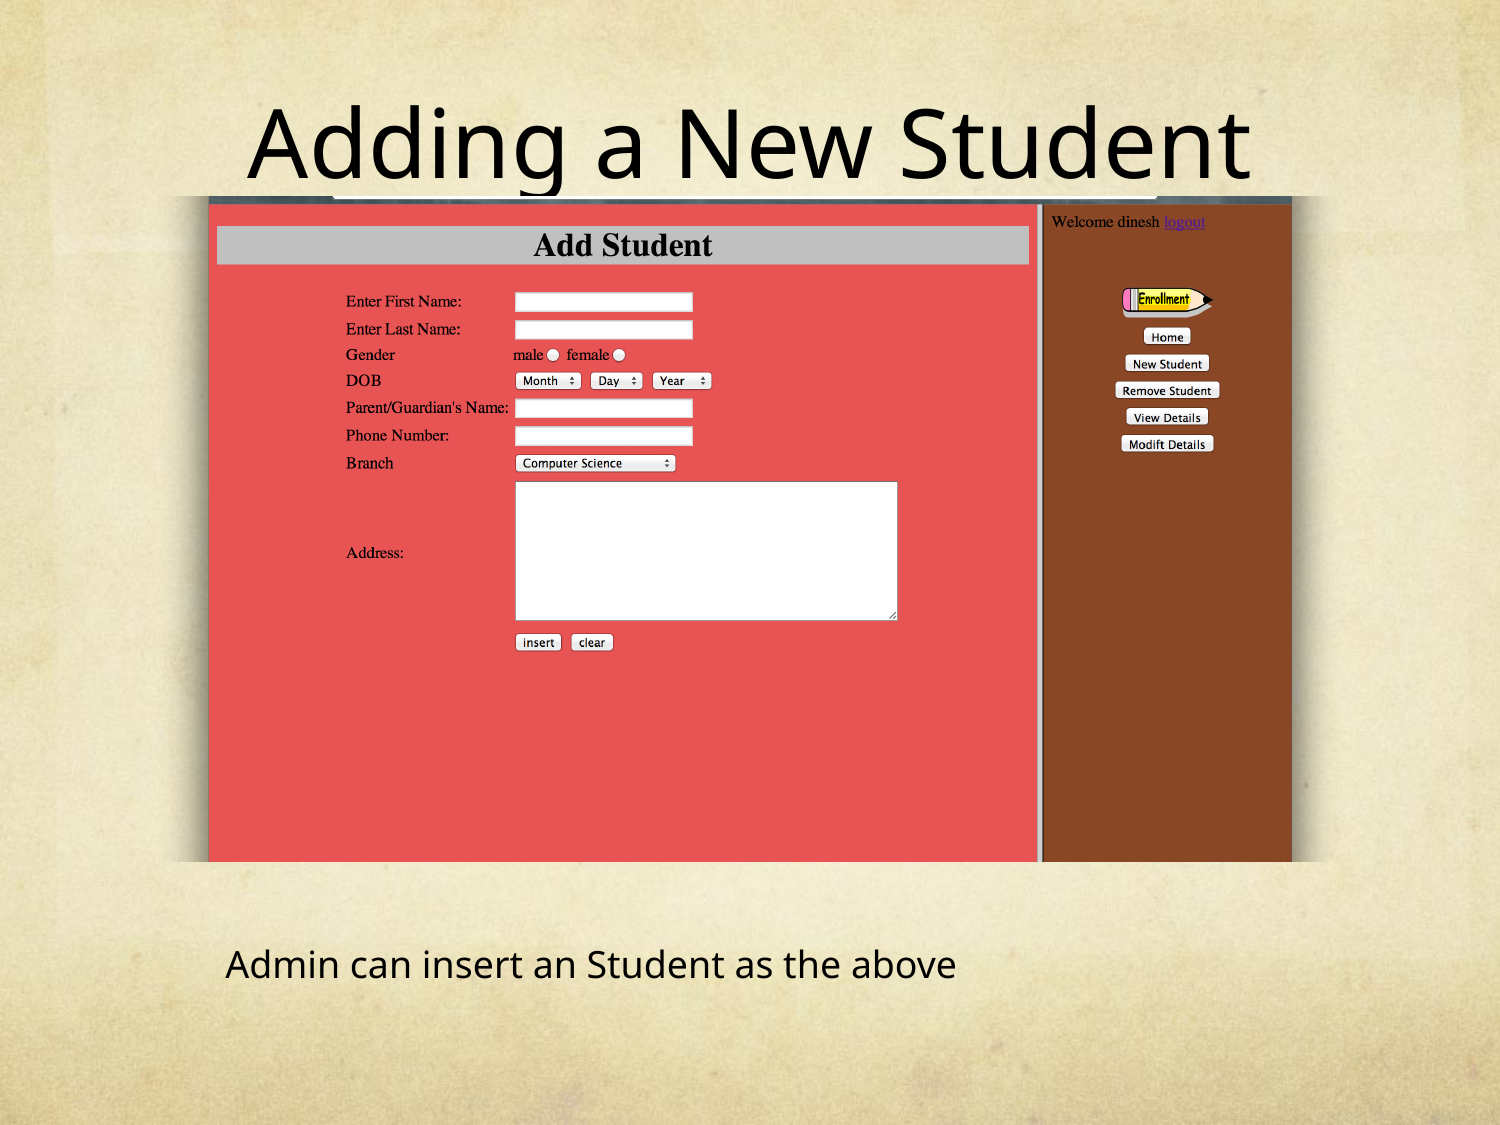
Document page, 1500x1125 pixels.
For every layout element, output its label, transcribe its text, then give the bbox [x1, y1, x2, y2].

text_box Admin can insert an Student as the above [210, 933, 1287, 994]
picture [0, 0, 1500, 1125]
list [149, 195, 1351, 863]
title Adding a New Student [150, 56, 1350, 190]
